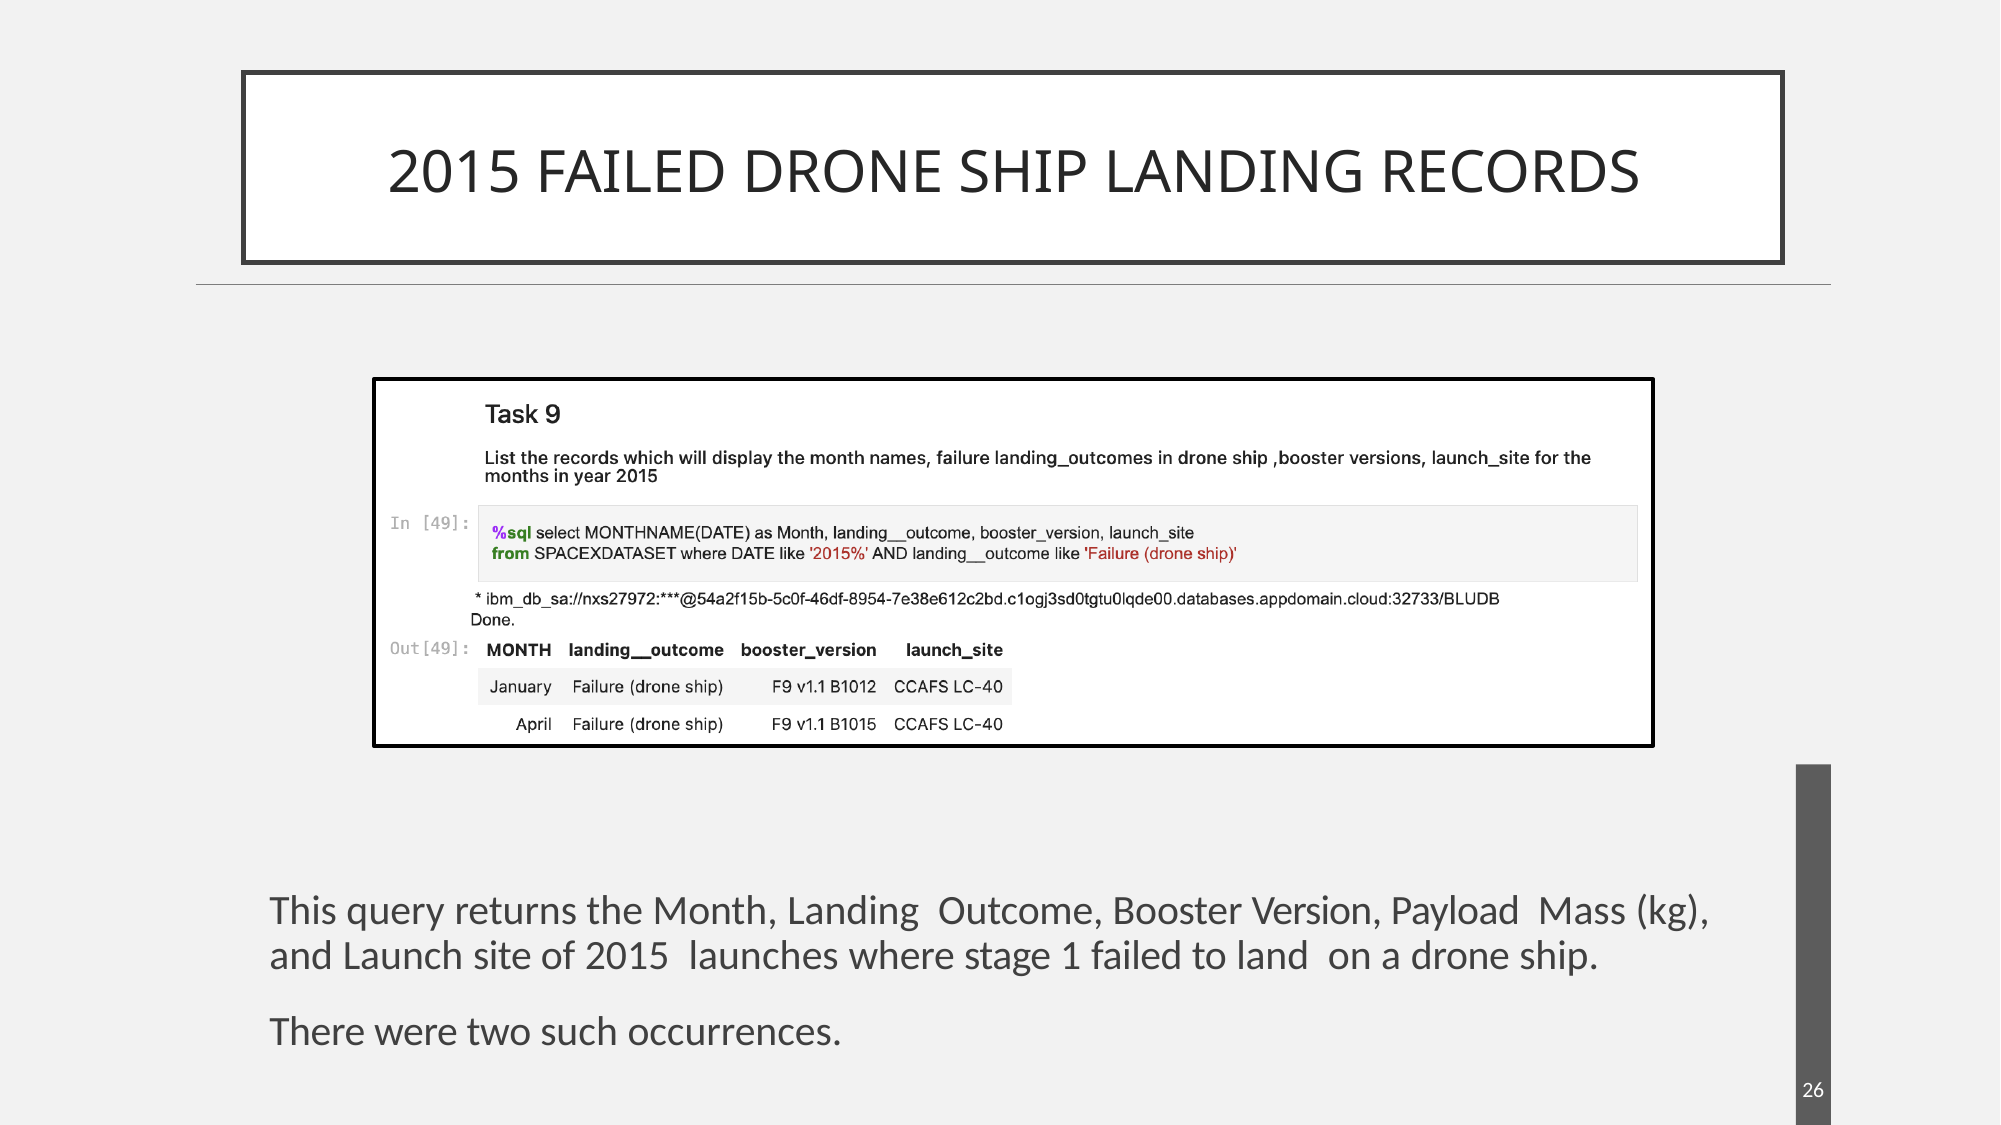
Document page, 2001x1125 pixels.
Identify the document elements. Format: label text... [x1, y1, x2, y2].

text_box This query returns the Month, Landing Outcome, Booster Version, Payload Mass (kg), and Launch site of 2015 launches where stage 1 failed to land on a drone ship. There were two such occurrences. [267, 881, 1760, 1054]
picture [375, 381, 1651, 744]
title 2015 Failed Drone Ship Landing Records [241, 70, 1785, 265]
slide_number 26 [1795, 764, 1831, 1125]
